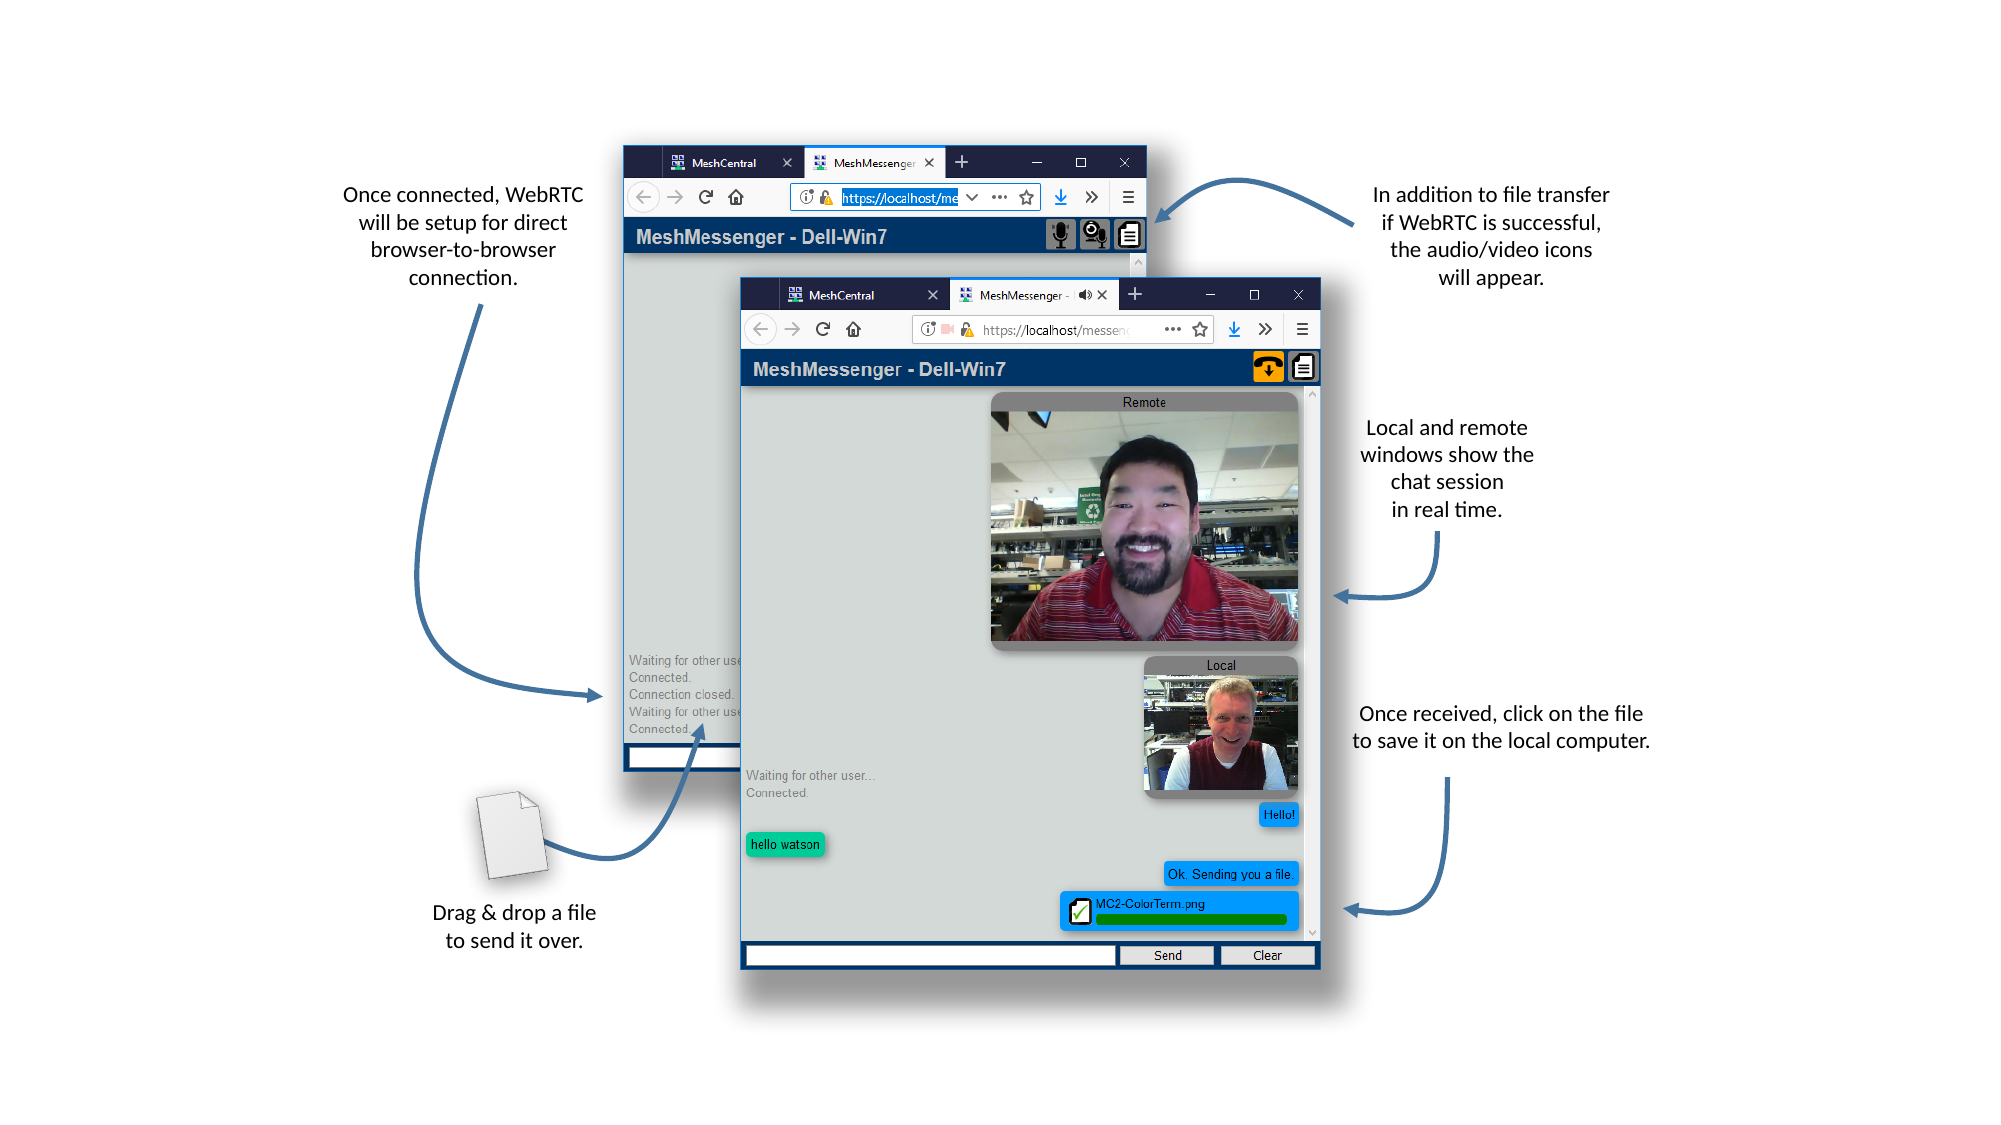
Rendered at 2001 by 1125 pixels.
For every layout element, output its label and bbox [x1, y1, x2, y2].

text_box [326, 145, 1671, 970]
